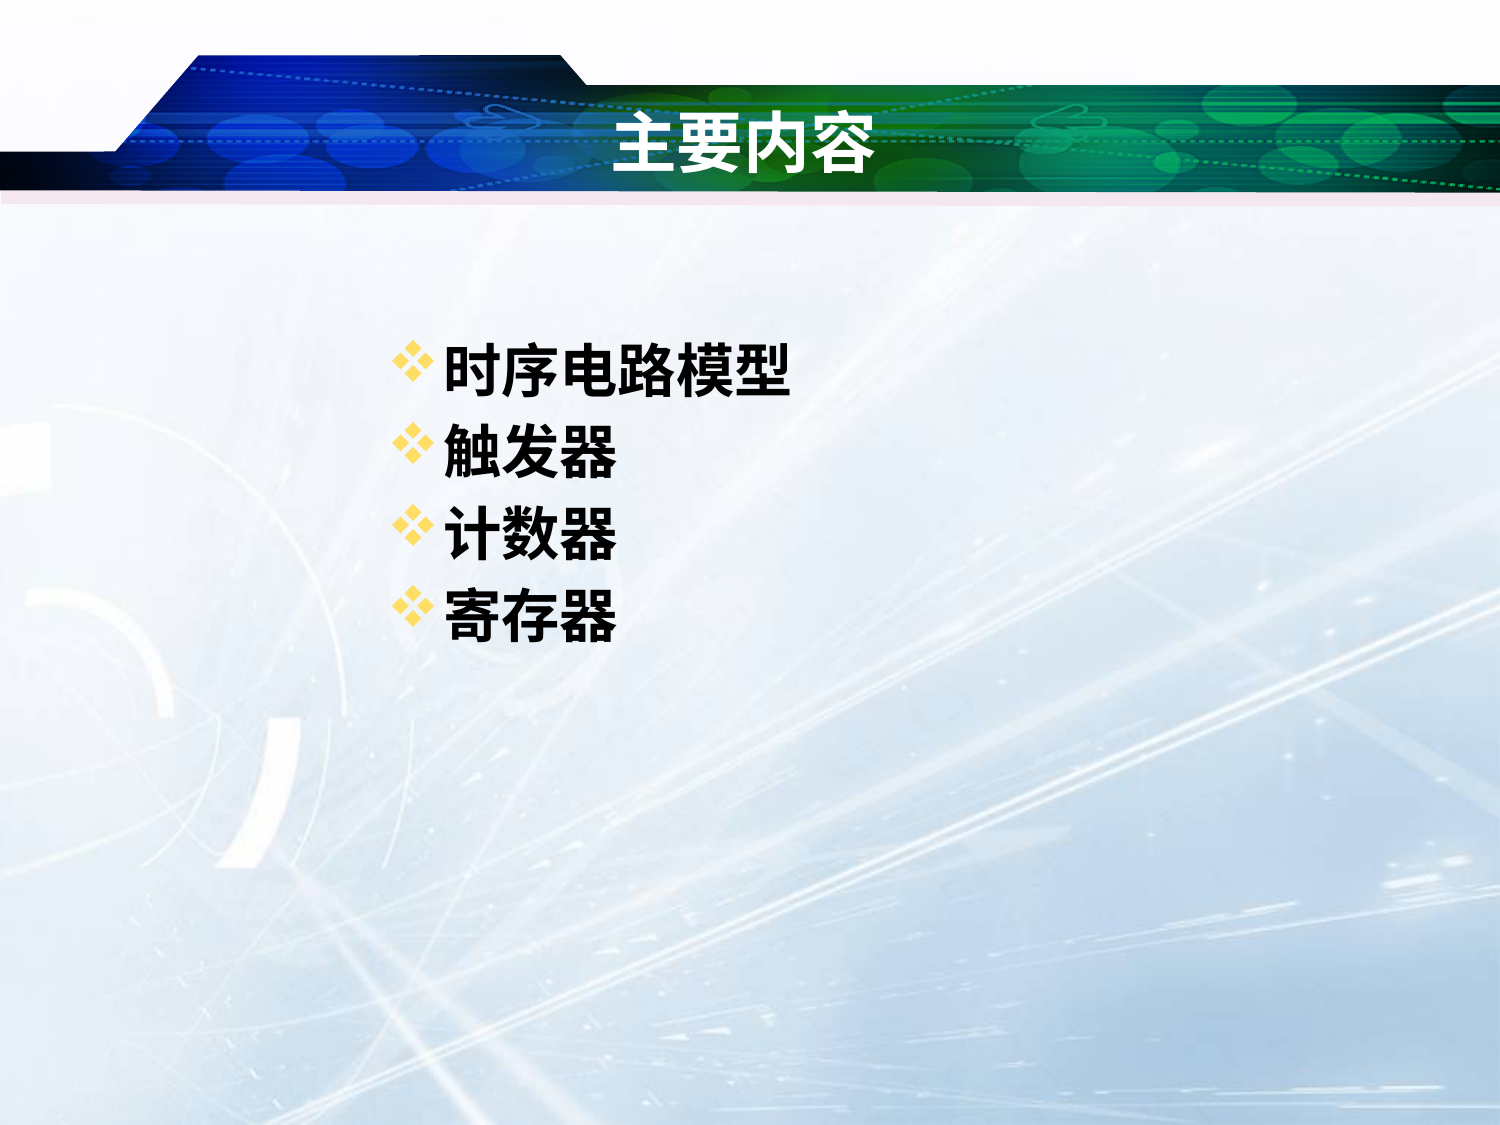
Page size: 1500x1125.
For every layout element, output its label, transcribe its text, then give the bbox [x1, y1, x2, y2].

title 主要内容 [99, 94, 1388, 188]
picture [0, 0, 1500, 1125]
list 时序电路模型 触发器 计数器 寄存器 [371, 326, 1399, 873]
